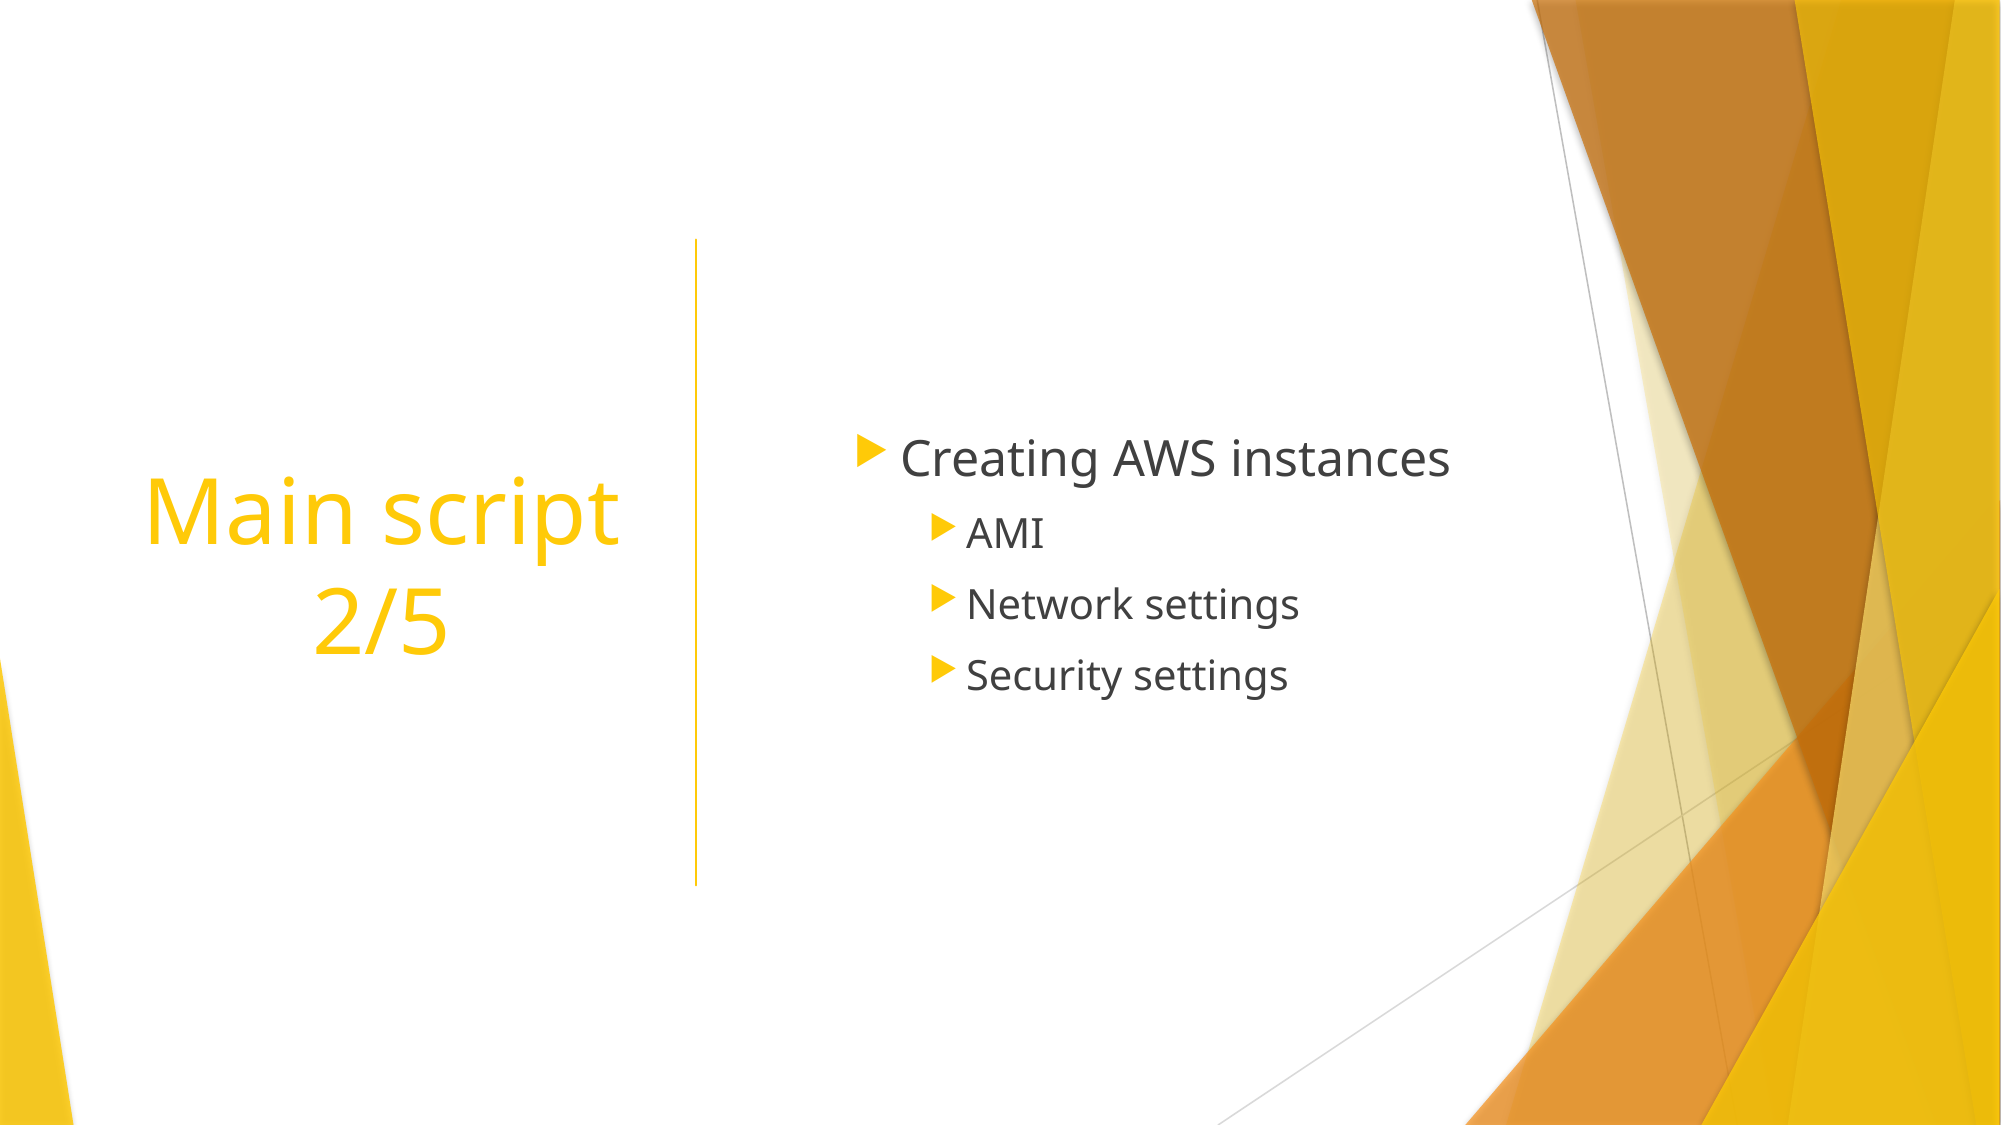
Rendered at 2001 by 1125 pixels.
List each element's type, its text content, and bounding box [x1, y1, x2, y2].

list Creating AWS instances AMI Network settings Security settings [763, 133, 1522, 991]
title Main script 2/5 [105, 133, 658, 991]
